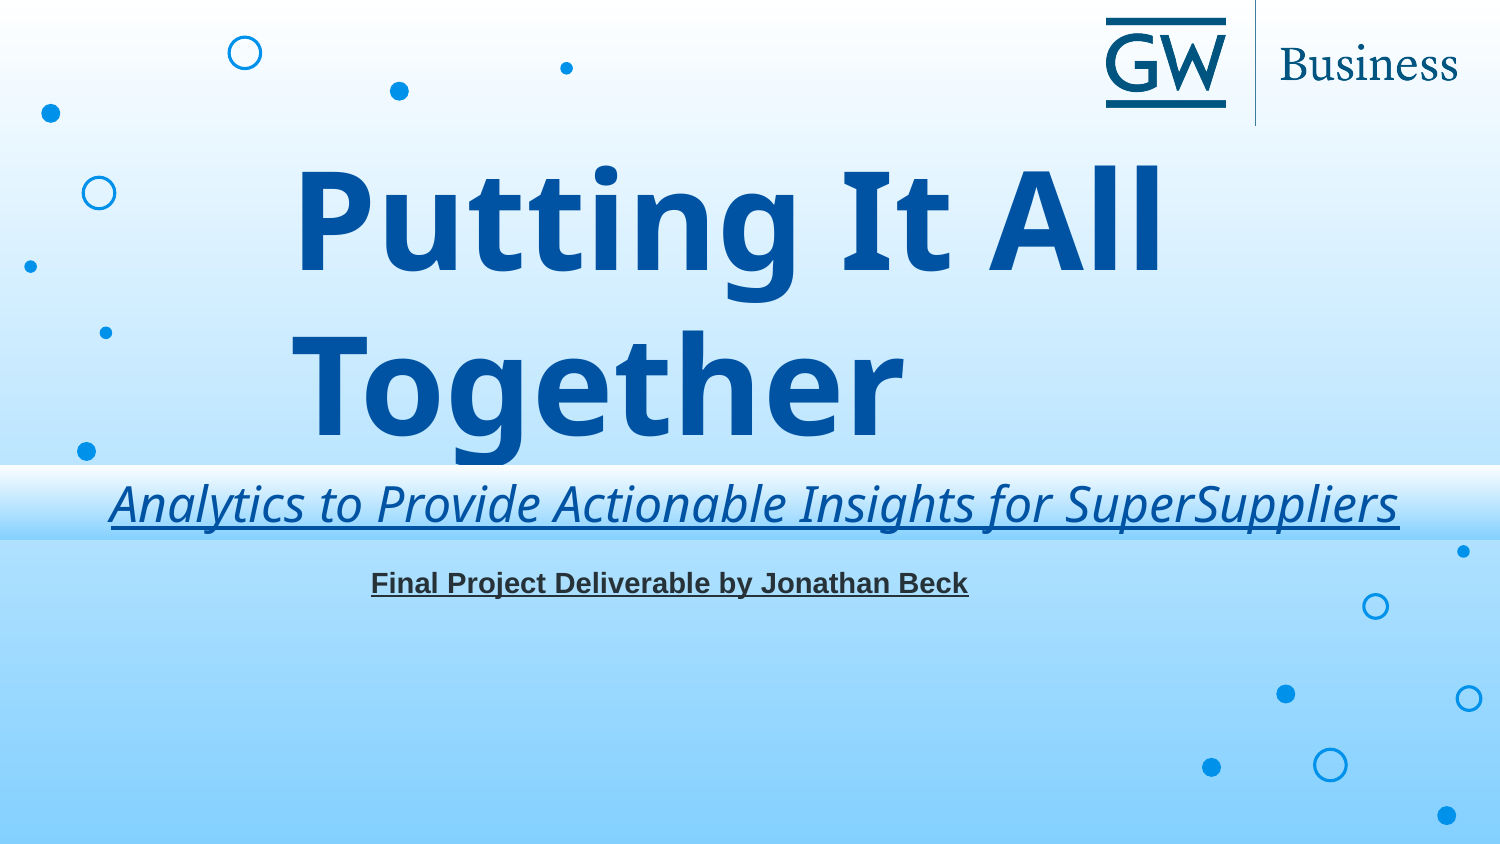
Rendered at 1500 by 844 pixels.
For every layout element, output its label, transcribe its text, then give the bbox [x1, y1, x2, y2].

picture [1106, 0, 1458, 126]
text_box Analytics to Provide Actionable Insights for SuperSuppliers [0, 465, 1500, 540]
text_box Final Project Deliverable by Jonathan Beck [334, 556, 1006, 607]
title Putting It All Together [275, 274, 1320, 465]
